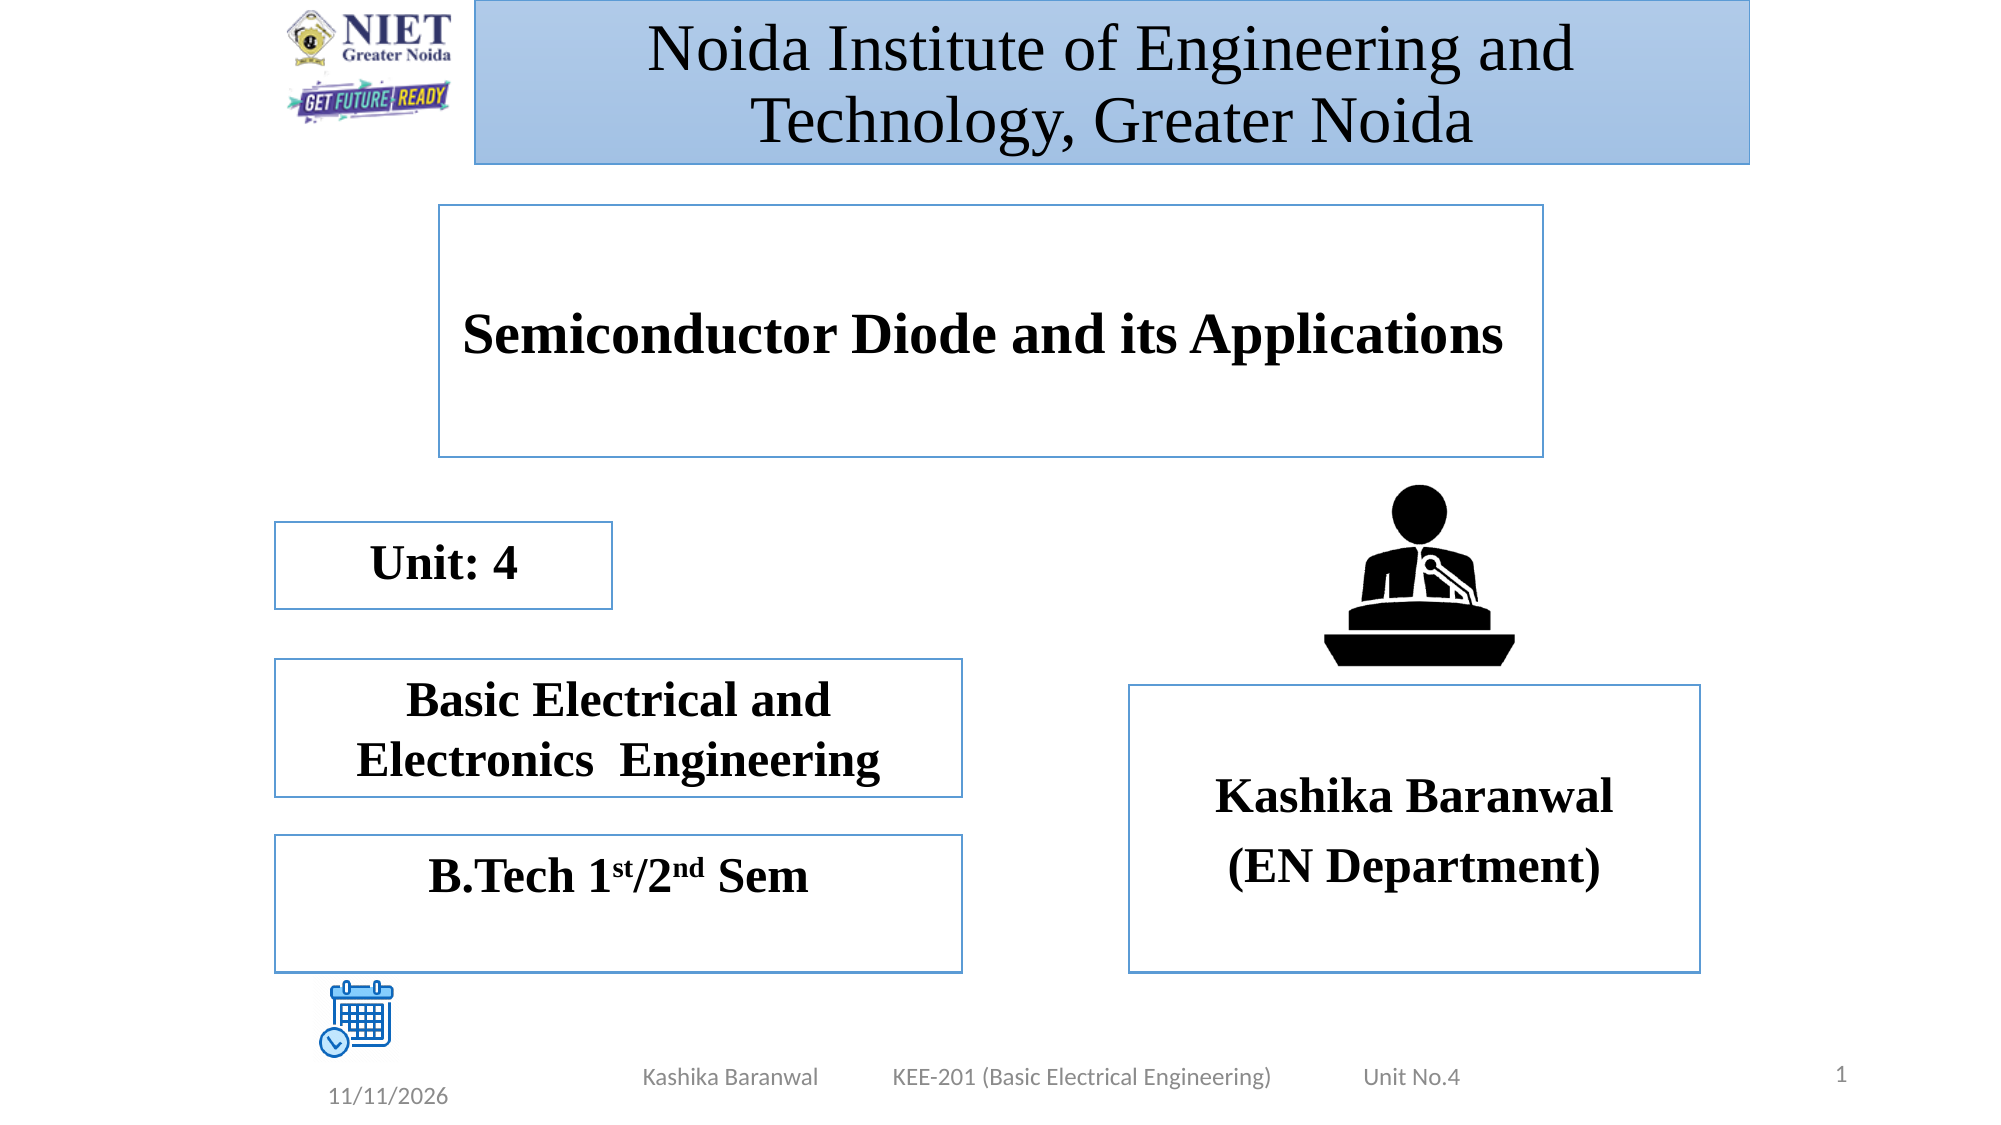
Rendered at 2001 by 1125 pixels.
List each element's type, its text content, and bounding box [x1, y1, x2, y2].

picture [312, 974, 400, 1063]
text_box B.Tech 1st/2nd Sem [274, 834, 963, 974]
text_box Unit: 4 [274, 521, 613, 610]
text_box Kashika Baranwal (EN Department) [1128, 684, 1701, 974]
subtitle Semiconductor Diode and its Applications [438, 204, 1544, 458]
title Noida Institute of Engineering and Technology, Greater Noida [474, 0, 1750, 165]
text_box Basic Electrical and Electronics Engineering [274, 658, 963, 798]
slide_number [312, 1065, 663, 1125]
slide_number 1 [1412, 1042, 1863, 1103]
footer Kashika Baranwal KEE-201 (Basic Electrical Engineering) Unit No.4 [624, 1045, 1481, 1106]
picture [1292, 453, 1543, 704]
picture [249, 0, 488, 134]
